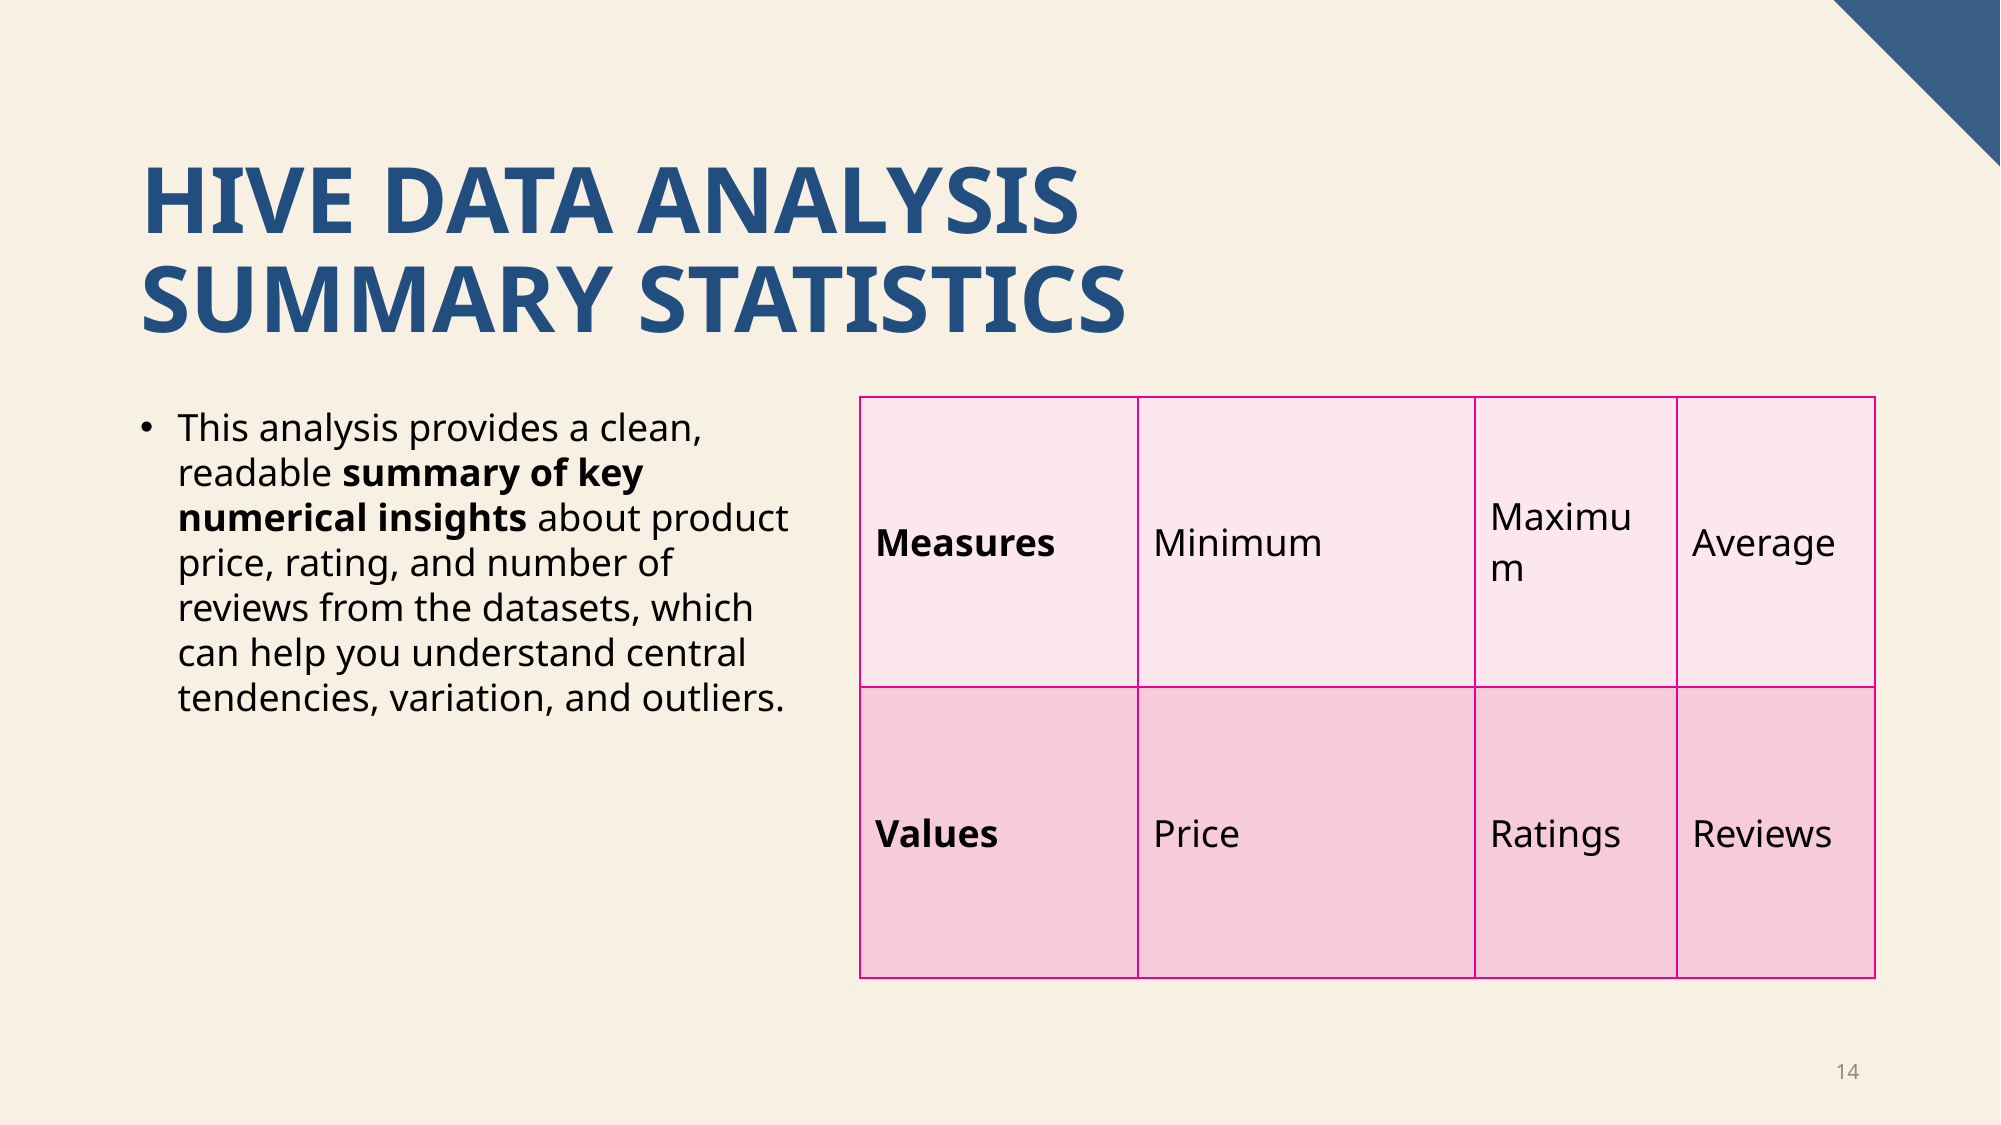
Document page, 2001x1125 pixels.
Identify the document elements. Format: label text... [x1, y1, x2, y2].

table_cell Values [861, 688, 1137, 977]
table_header Minimum [1139, 398, 1474, 686]
table_header Average [1678, 398, 1874, 686]
table_cell Price [1139, 688, 1474, 977]
list This analysis provides a clean, readable summary of key numerical insights about product price, rating, and number of reviews from the datasets, which can help you understand central tendencies, variation, and outliers. [125, 396, 827, 1010]
table_header Measures [861, 398, 1137, 686]
title Hive data analysis summary statistics [125, 146, 1875, 365]
table_cell Ratings [1476, 688, 1676, 977]
slide_number 14 [1799, 1042, 1875, 1103]
table_header Maximum [1476, 398, 1676, 686]
table_cell Reviews​ [1678, 688, 1874, 977]
